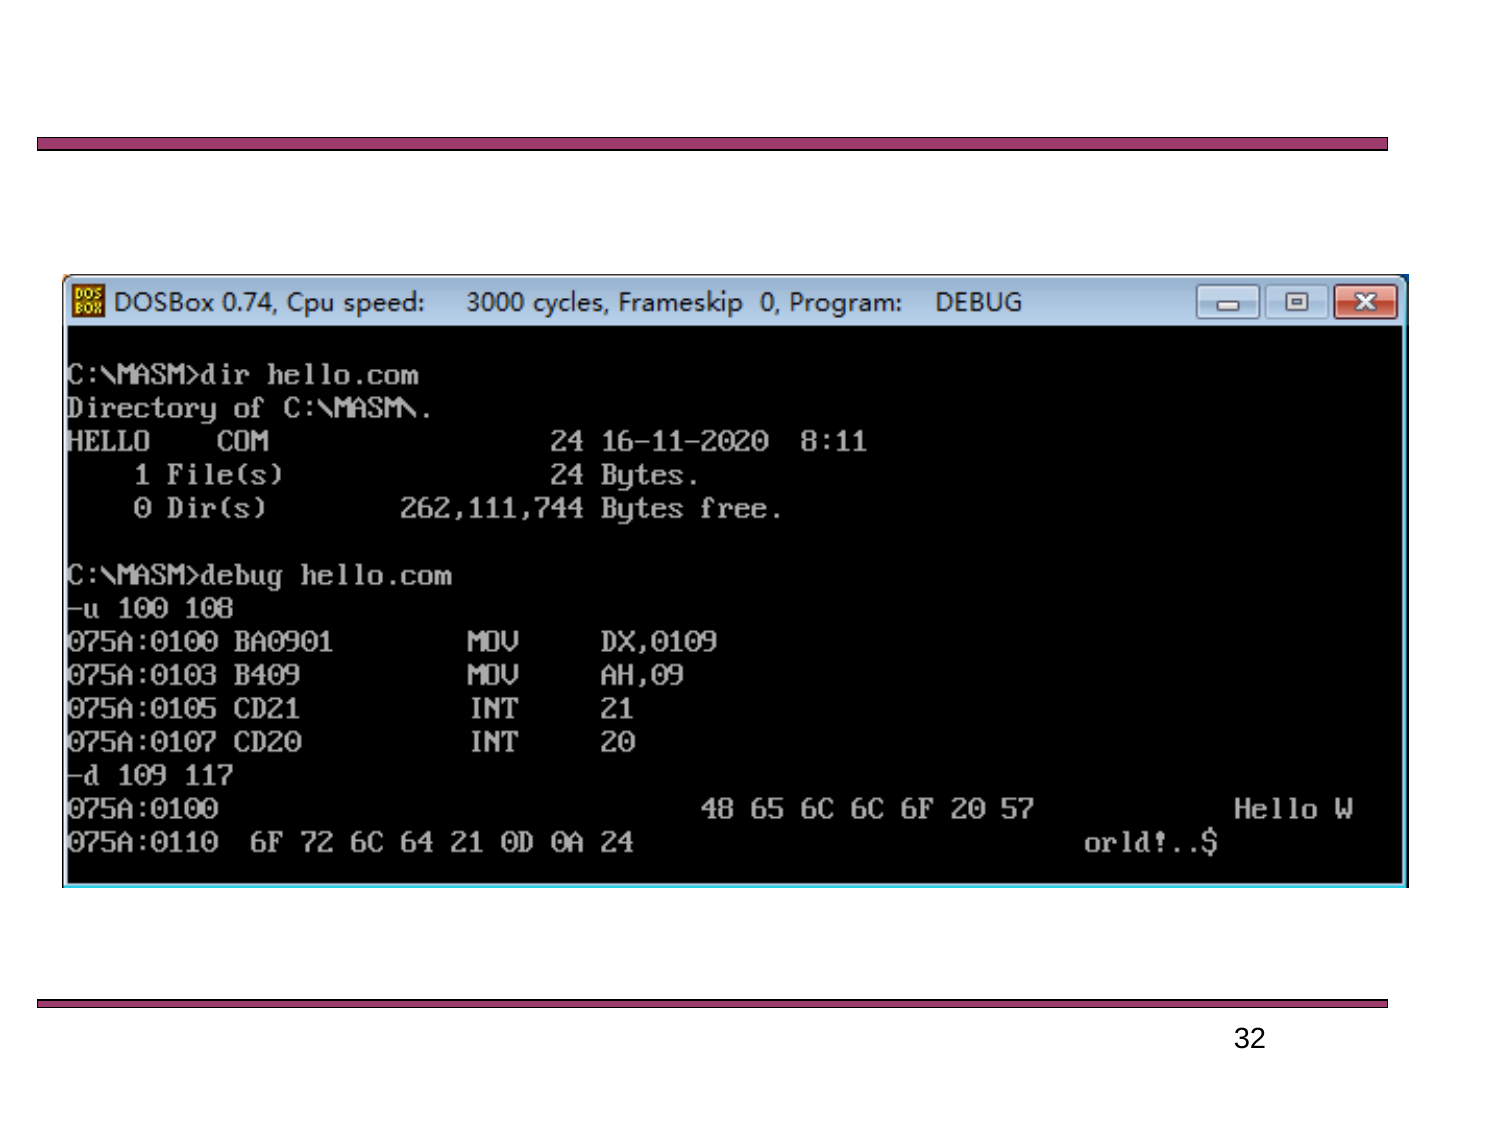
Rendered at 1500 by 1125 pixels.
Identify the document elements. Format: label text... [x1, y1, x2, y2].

slide_number 32 [1074, 1012, 1425, 1075]
picture [62, 274, 1409, 888]
